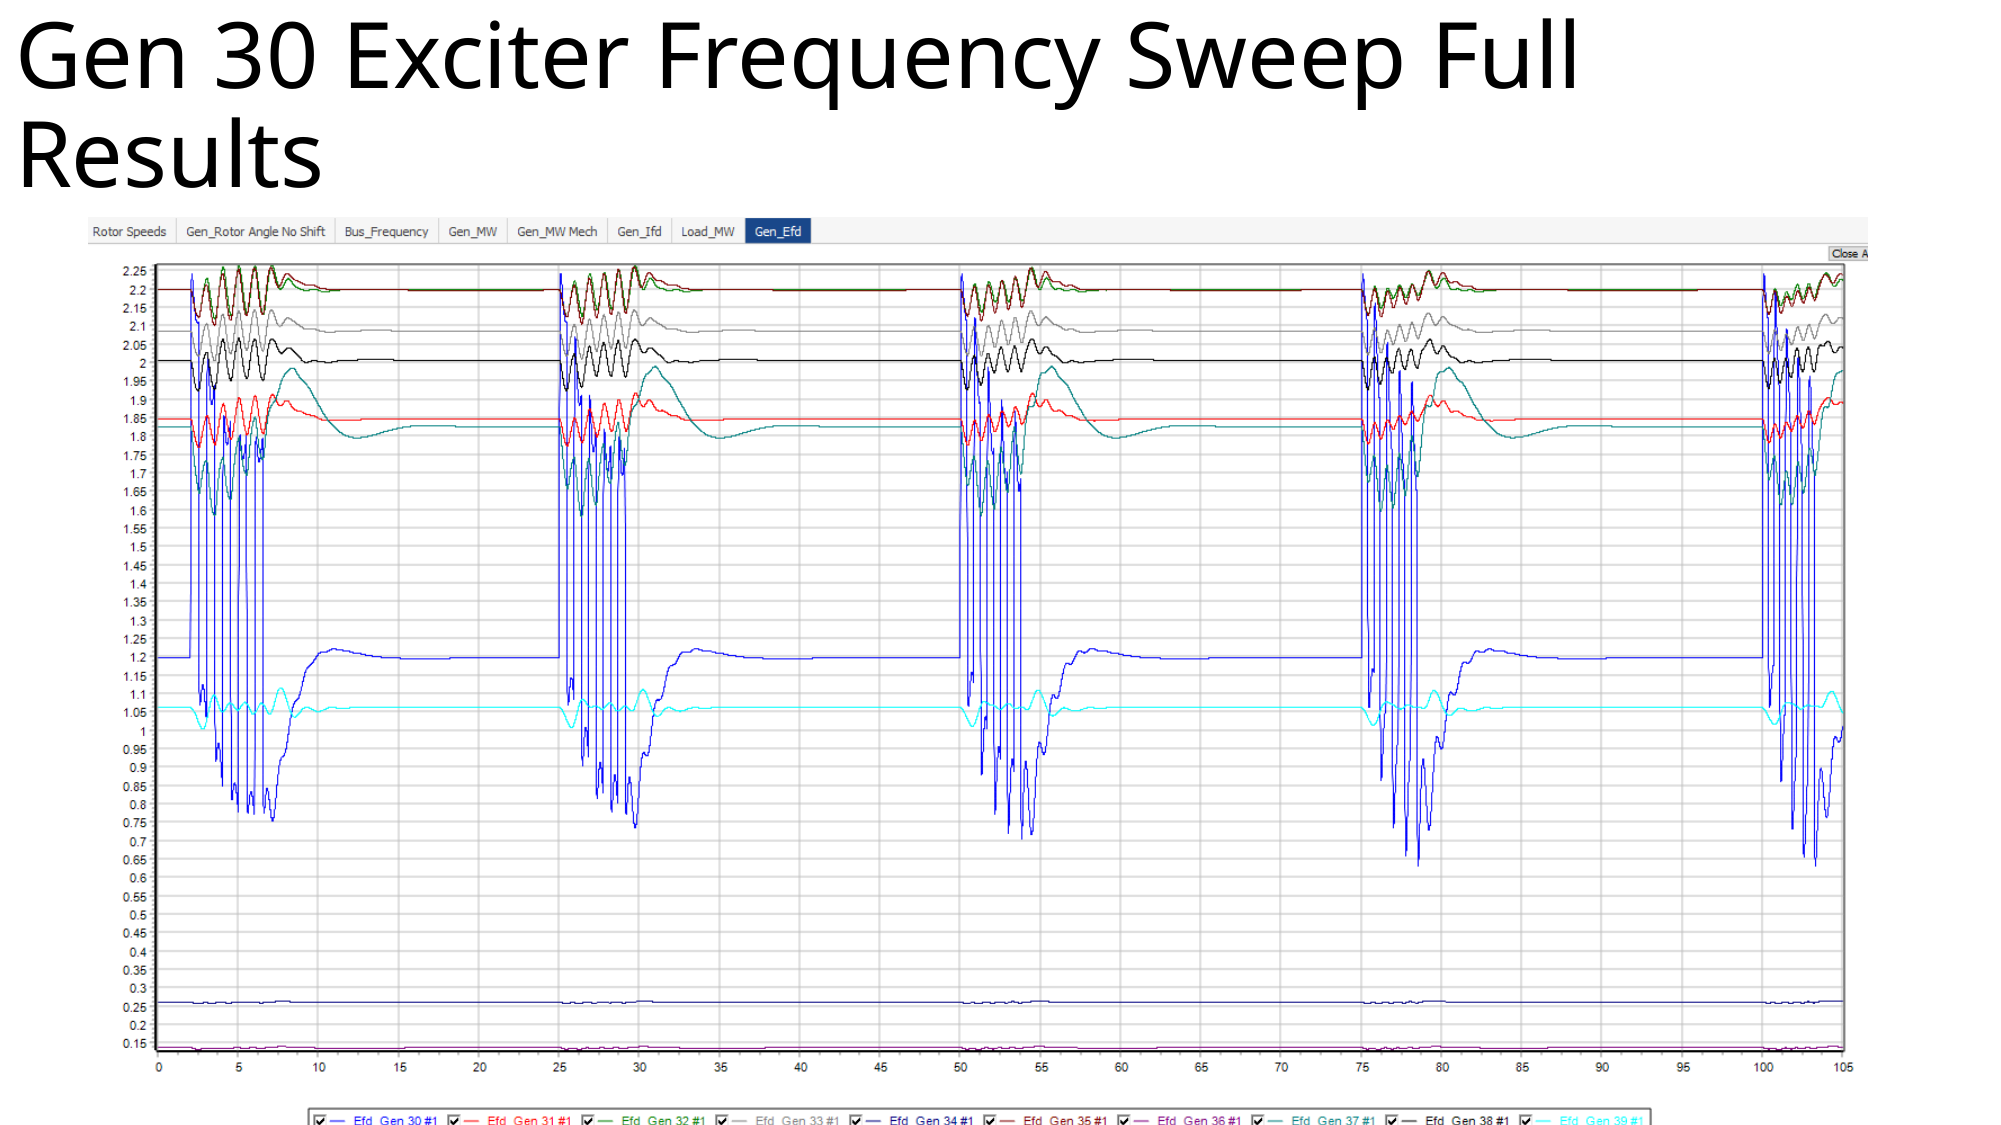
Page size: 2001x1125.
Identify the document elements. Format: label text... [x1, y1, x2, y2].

title Gen 30 Exciter Frequency Sweep Full Results [0, 0, 1725, 218]
picture [88, 217, 1868, 1125]
